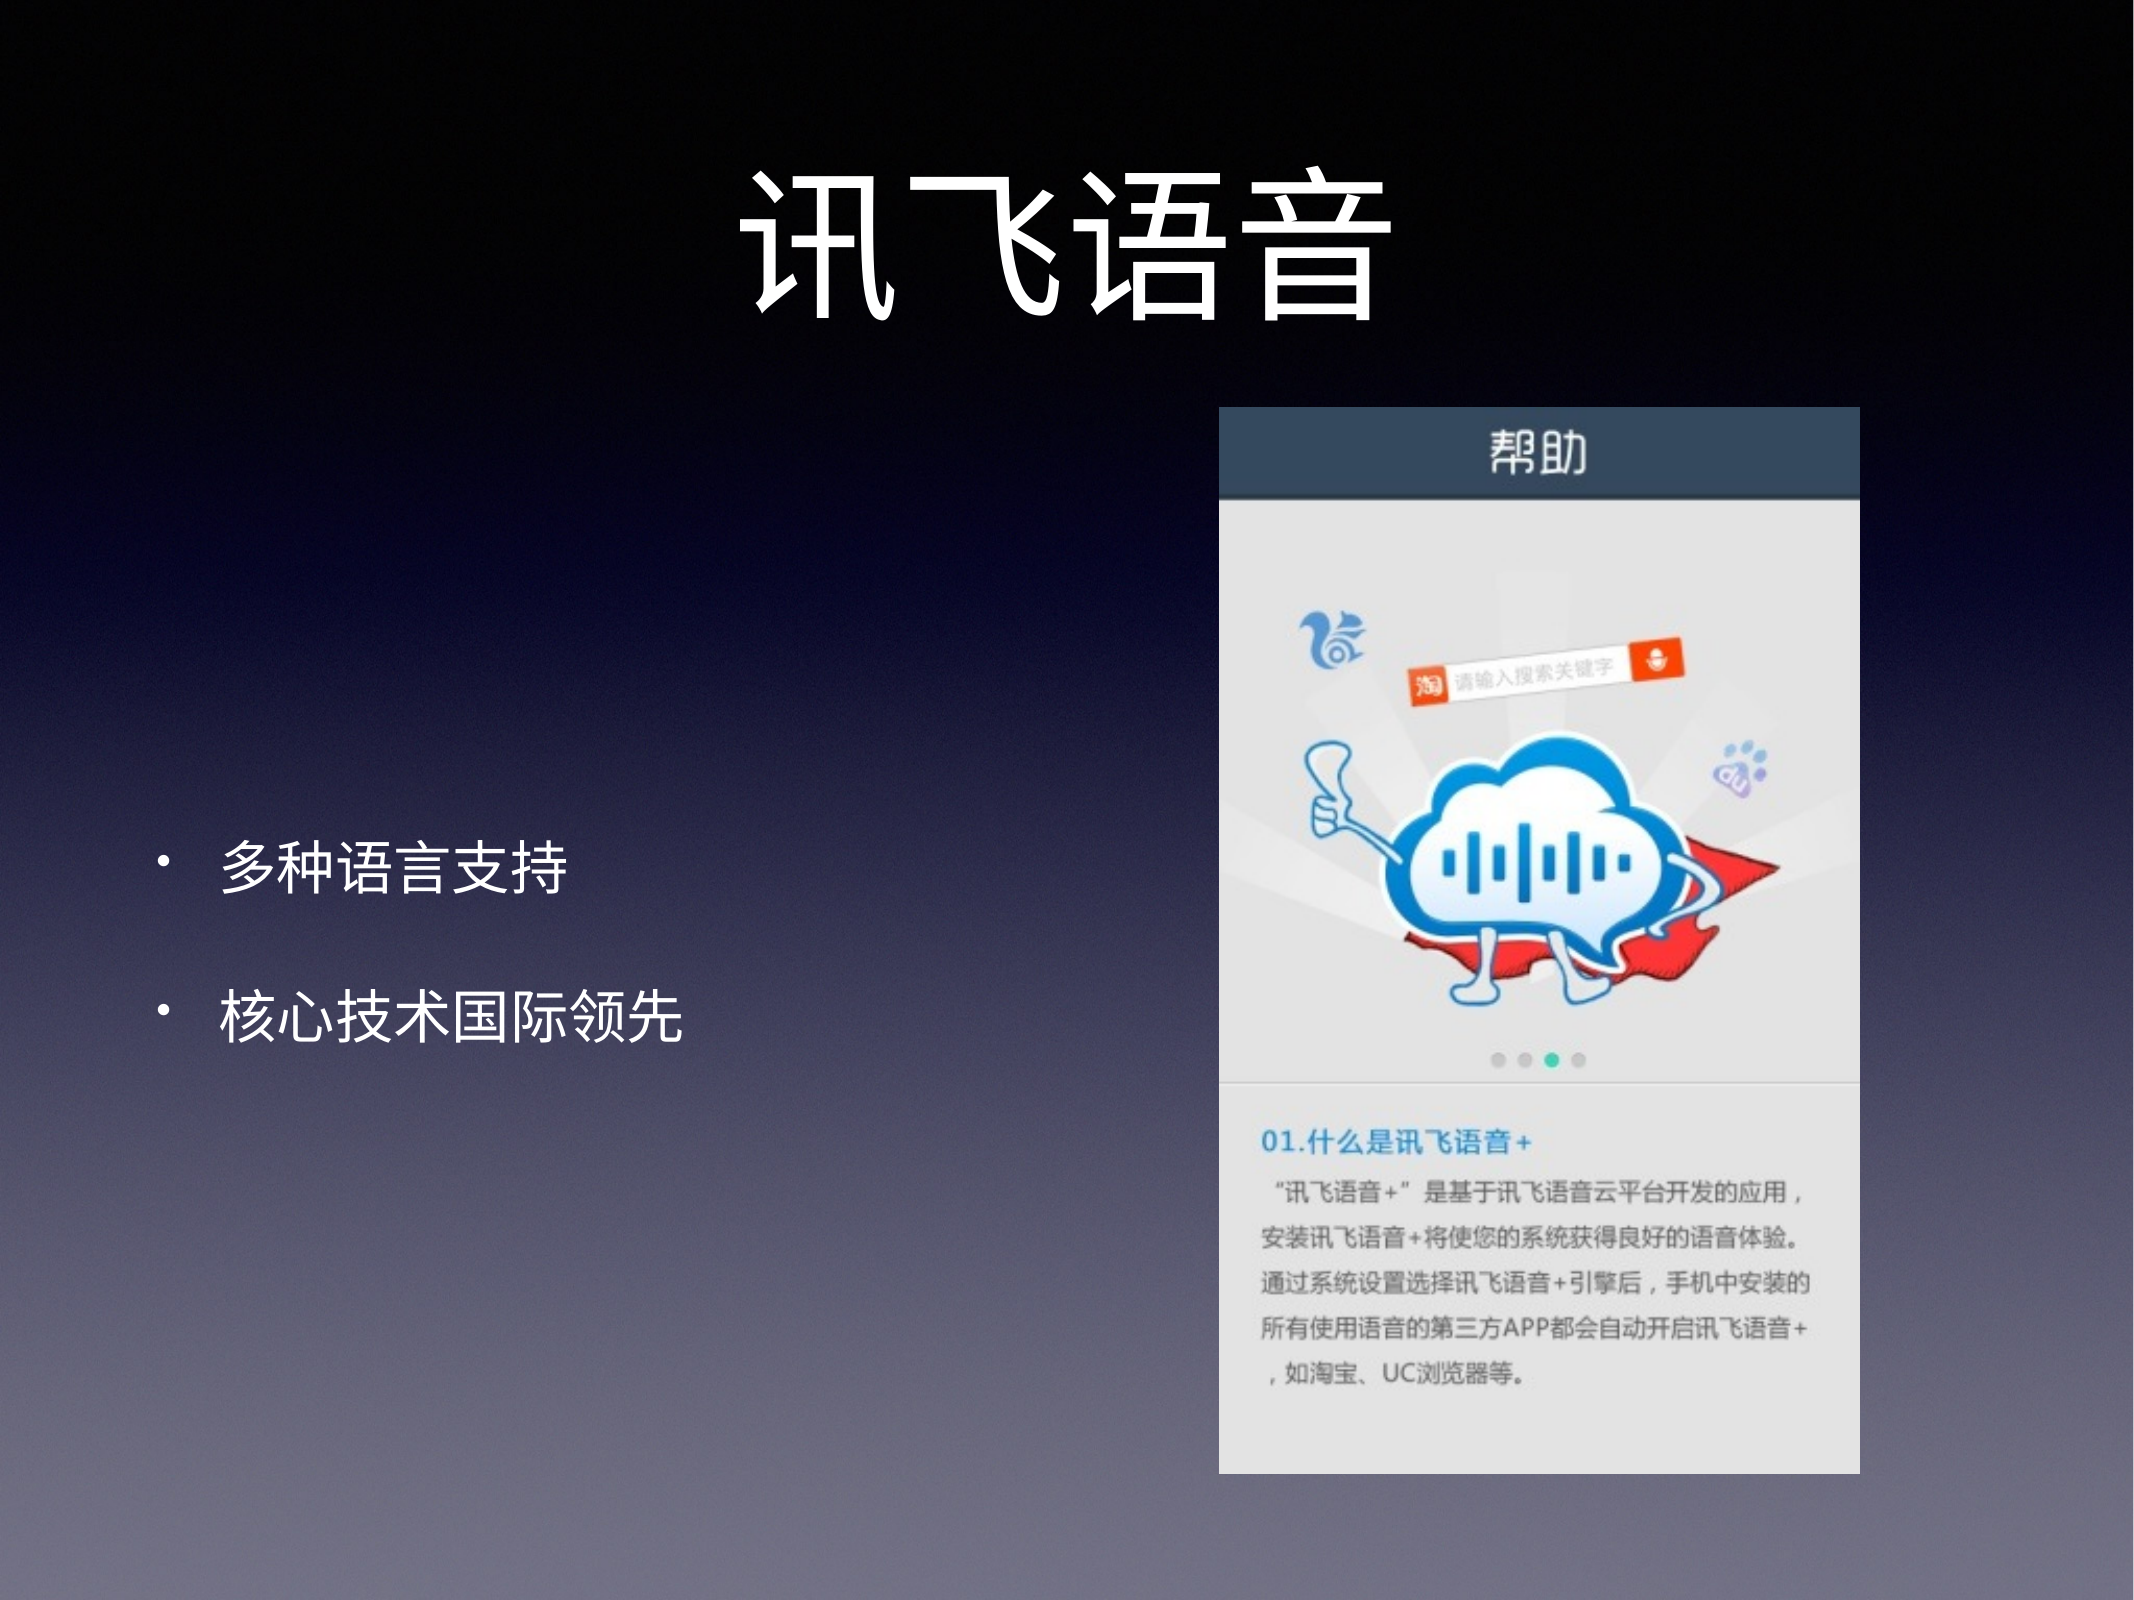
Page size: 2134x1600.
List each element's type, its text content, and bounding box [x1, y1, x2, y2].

list 多种语言支持 核心技术国际领先 [155, 424, 1032, 1457]
picture [0, 0, 2134, 1600]
title 讯飞语音 [155, 66, 1978, 416]
